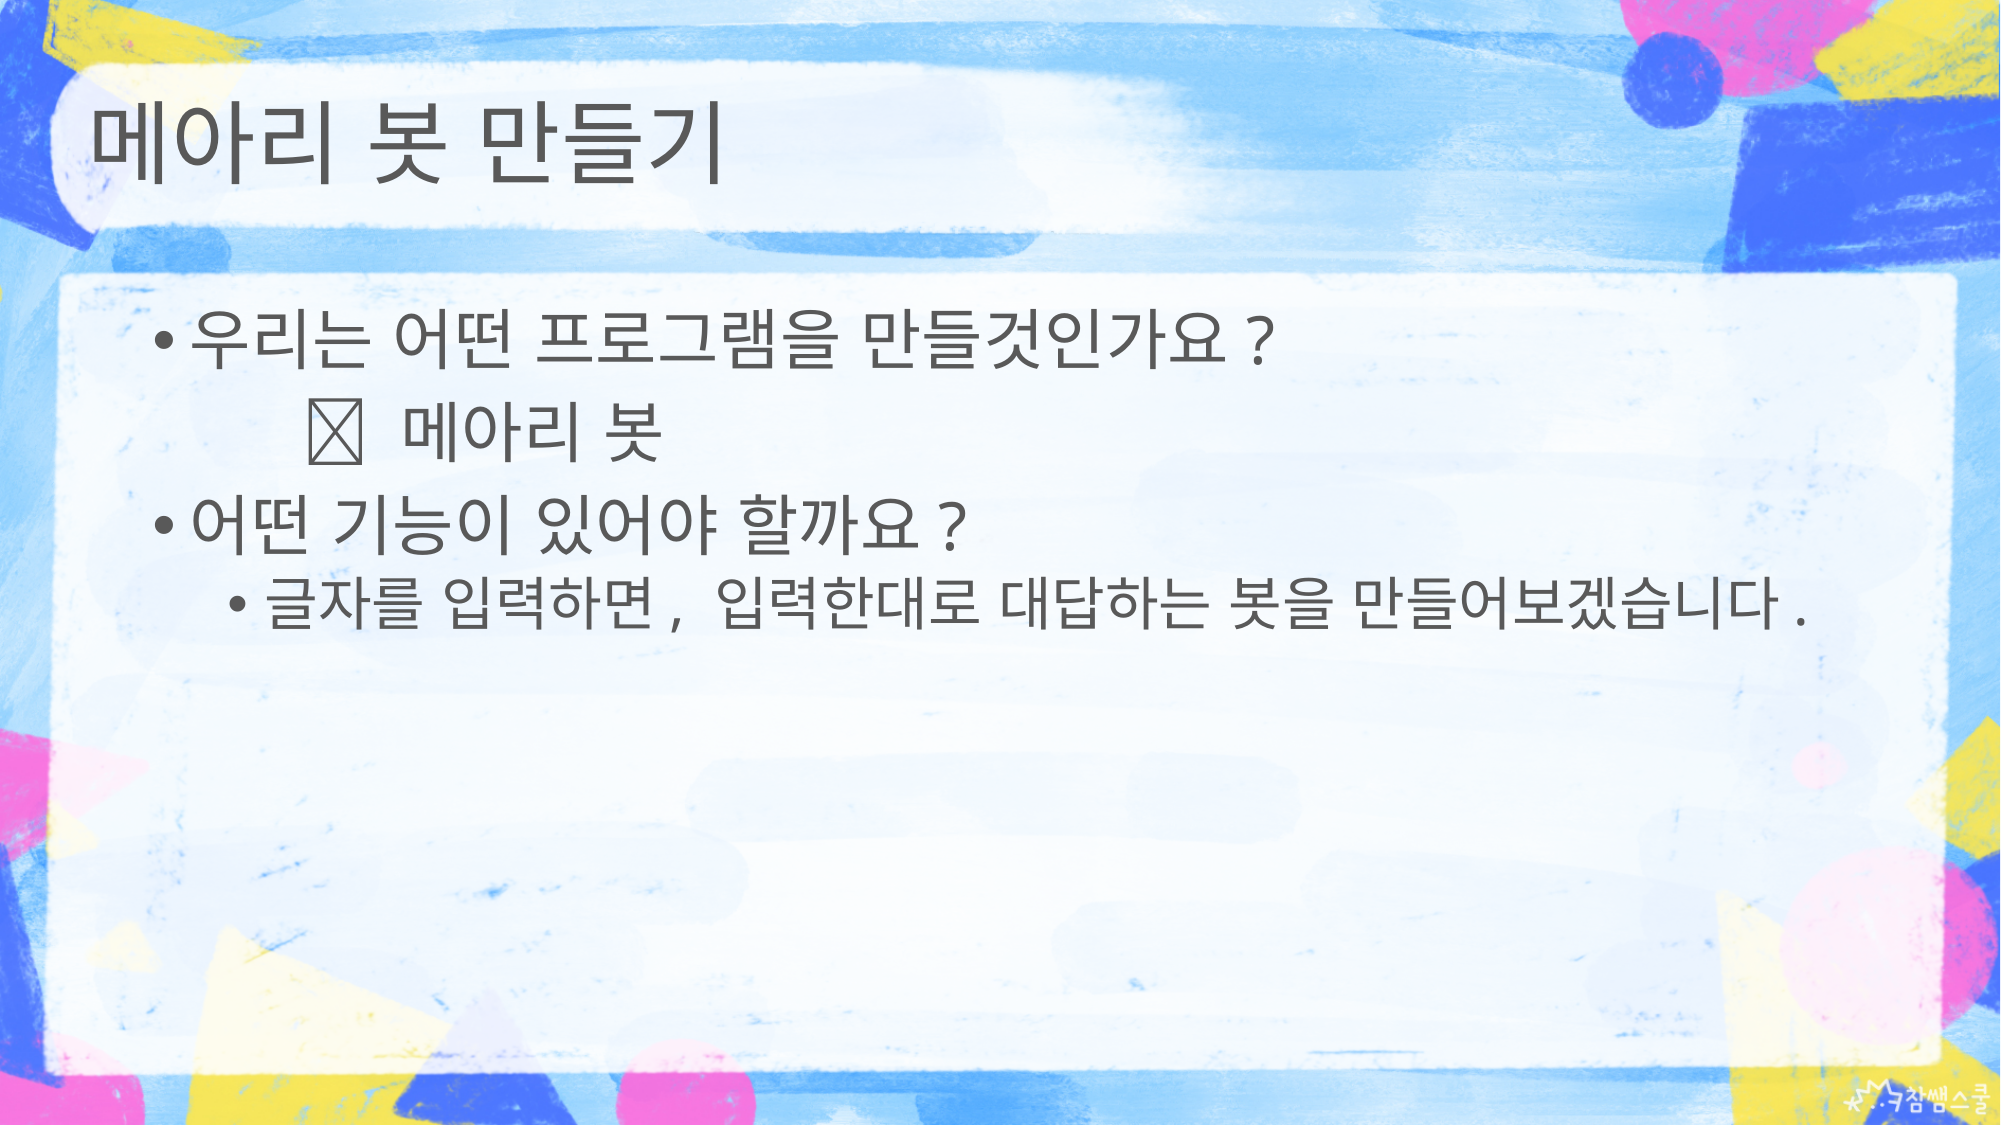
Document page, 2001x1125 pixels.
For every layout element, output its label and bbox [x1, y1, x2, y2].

text_box [24, 29, 1421, 253]
picture [0, 0, 2001, 1125]
